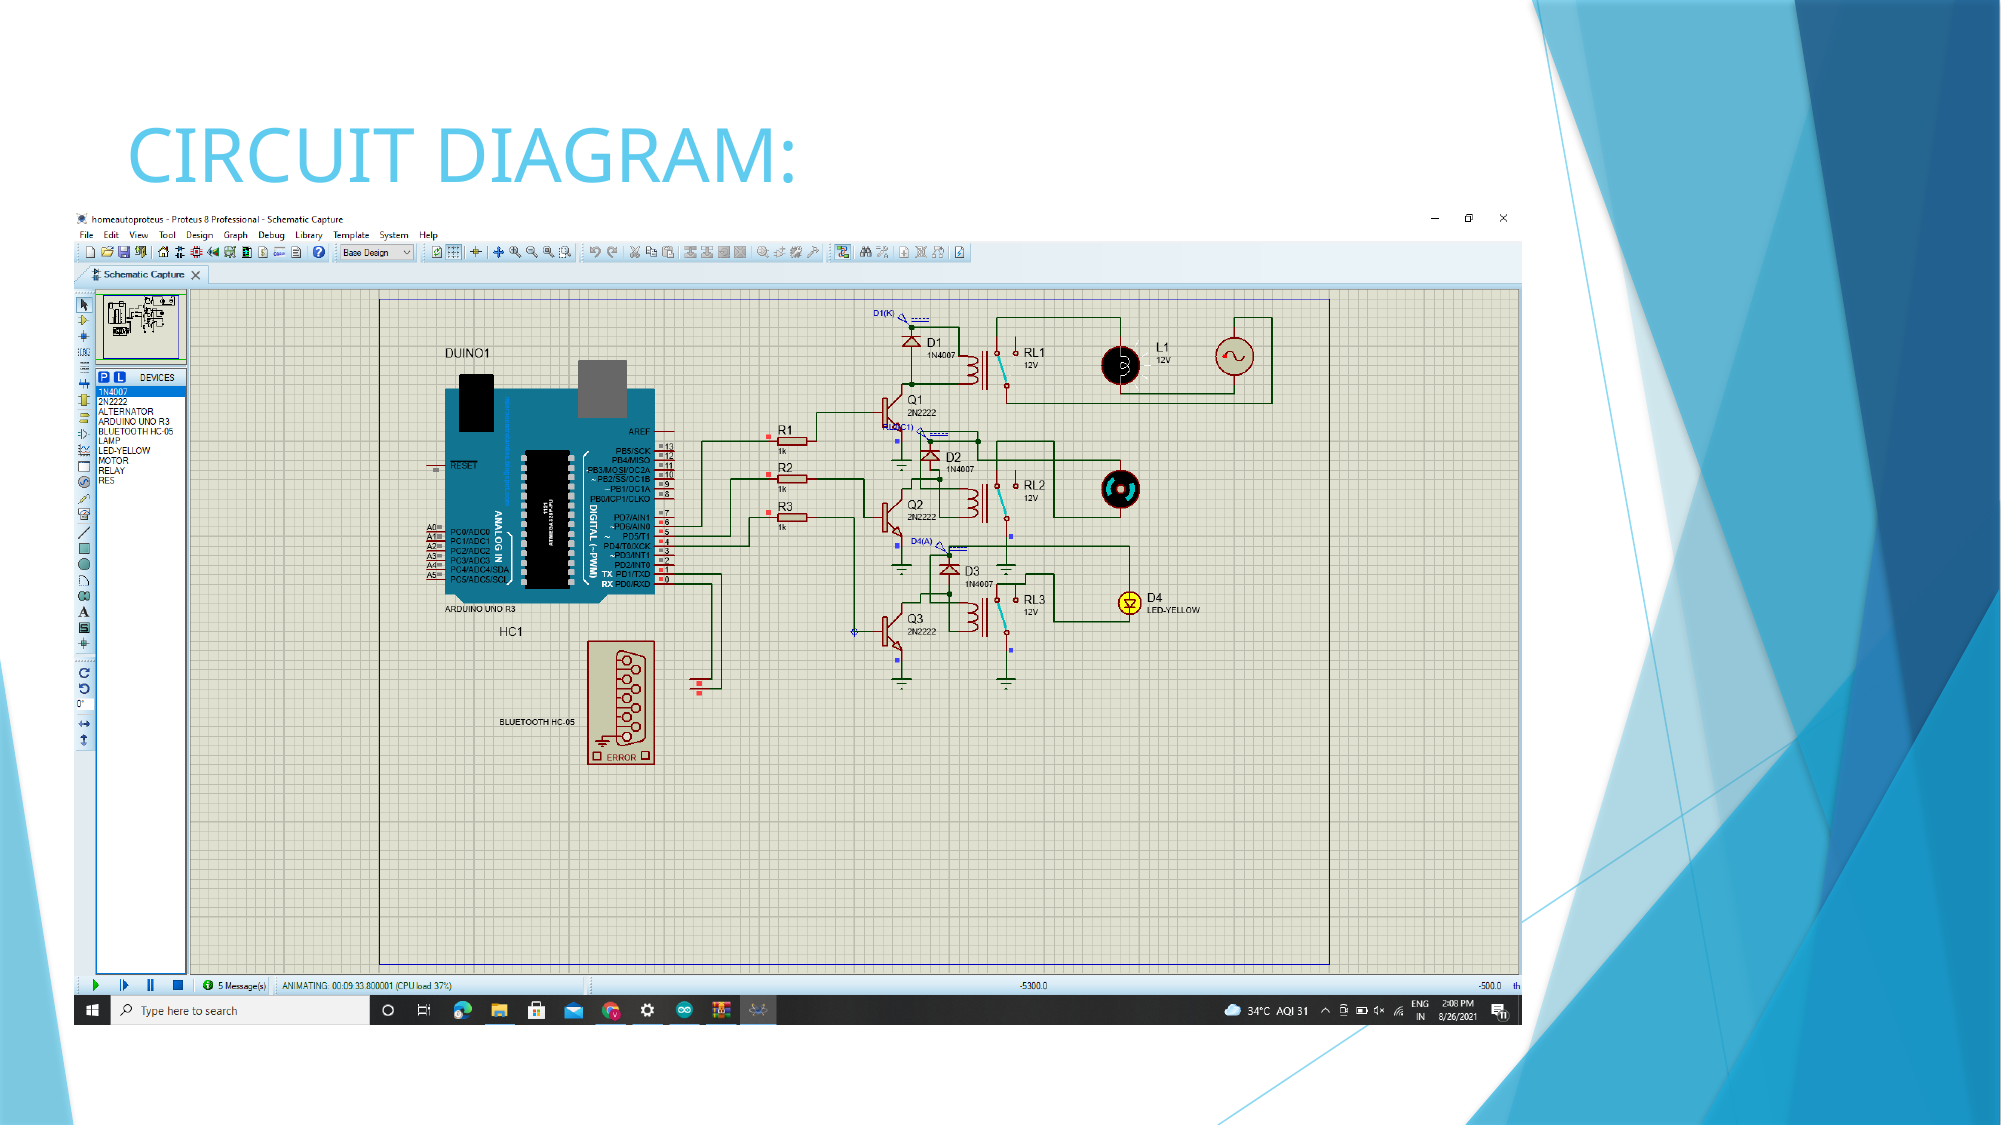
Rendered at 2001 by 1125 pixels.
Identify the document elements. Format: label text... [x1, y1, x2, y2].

picture [73, 210, 1522, 1026]
title CIRCUIT DIAGRAM: [111, 99, 1522, 210]
